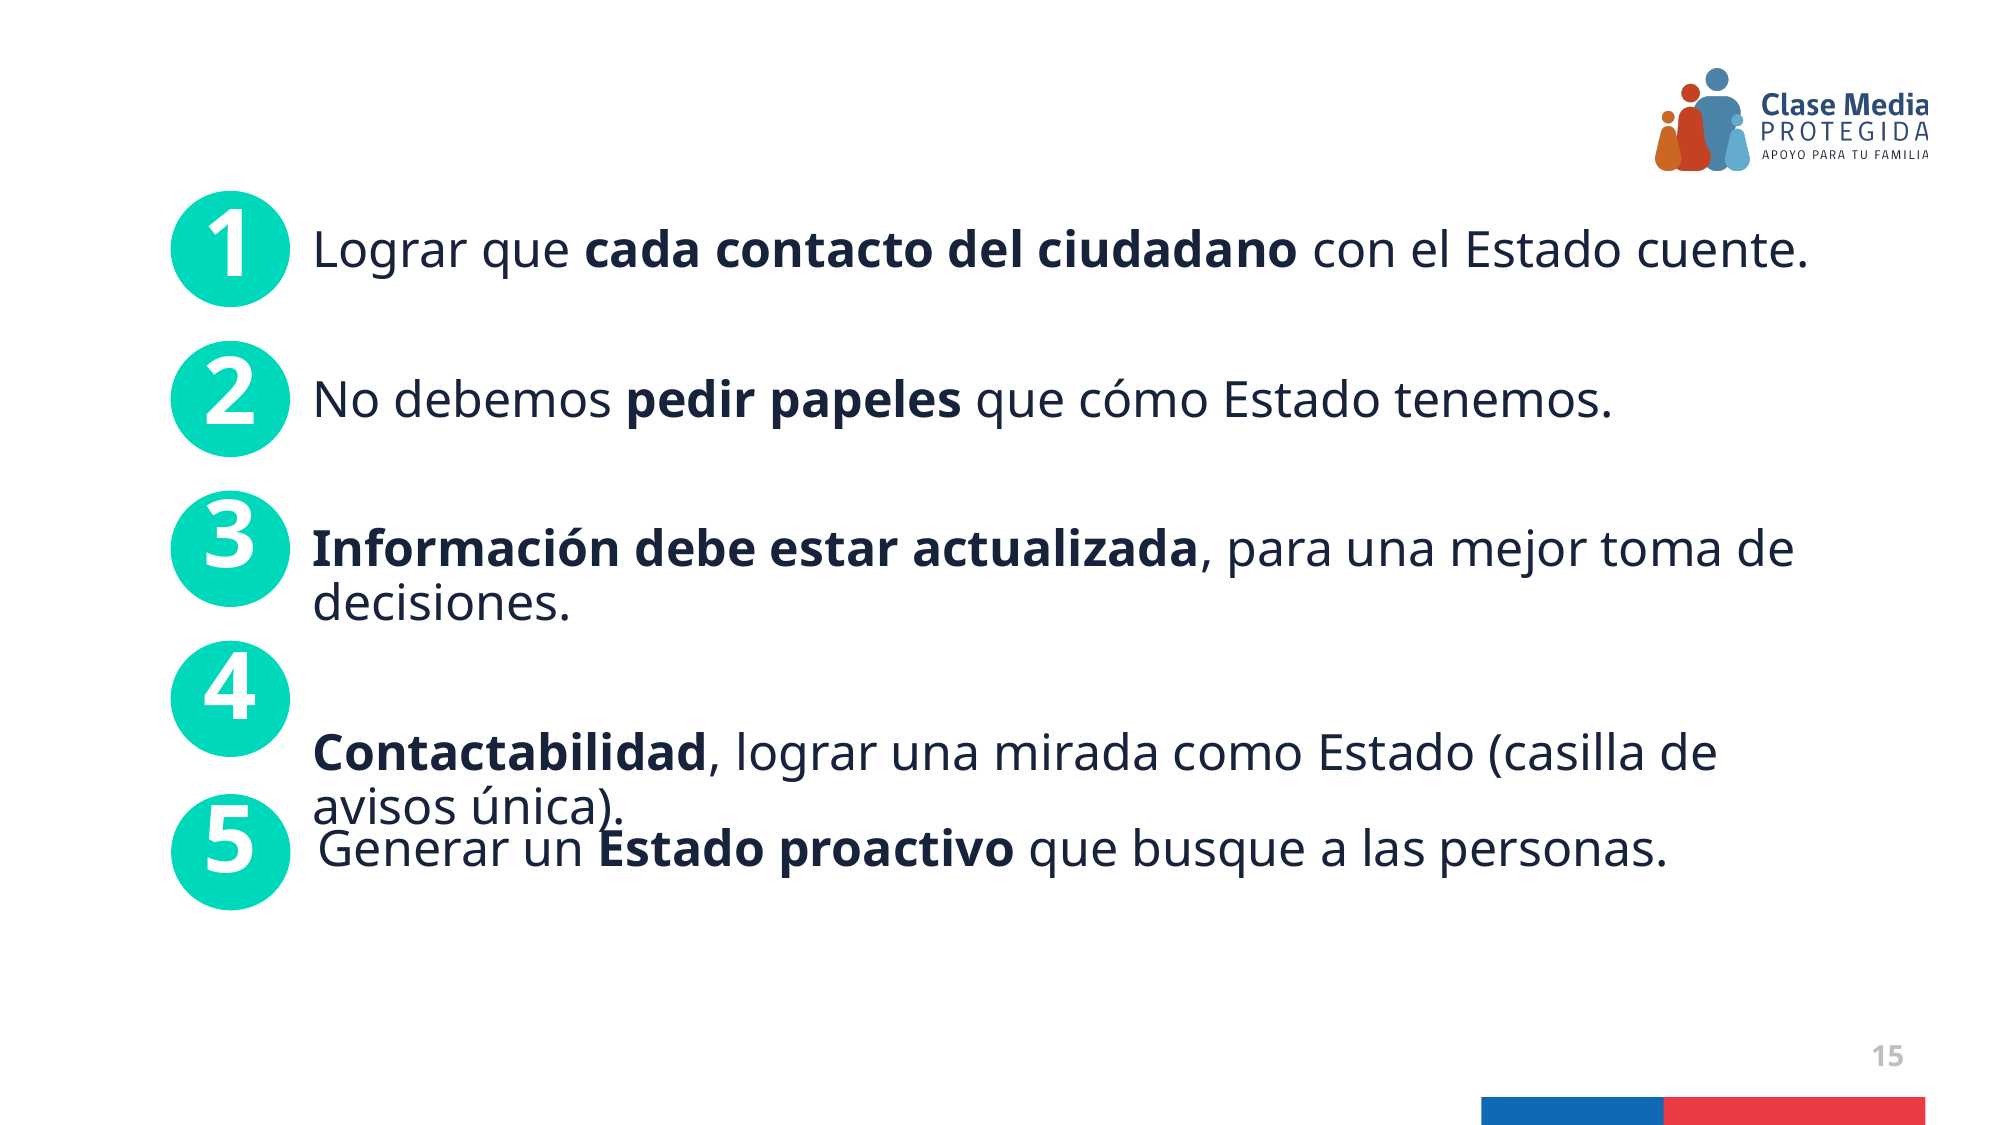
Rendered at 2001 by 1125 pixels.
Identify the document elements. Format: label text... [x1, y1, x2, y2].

text_box 1 [157, 187, 303, 276]
list Lograr que cada contacto del ciudadano con el Estado cuente. No debemos pedir papeles que cómo Estado tenemos. Información debe estar actualizada, para una mejor toma de decisiones. Contactabilidad, lograr una mirada como Estado (casilla de avisos única). [297, 216, 1866, 866]
text_box [176, 276, 285, 309]
text_box [173, 719, 288, 759]
picture [1481, 1097, 1926, 1125]
text_box 3 [157, 478, 303, 567]
slide_number 15 [1469, 1027, 1920, 1088]
text_box 2 [157, 336, 303, 424]
text_box Generar un Estado proactivo que busque a las personas. [302, 808, 1837, 884]
text_box 4 [157, 631, 303, 719]
text_box 5 [158, 784, 304, 873]
text_box [175, 424, 286, 459]
text_box [172, 567, 289, 609]
text_box [174, 873, 288, 912]
picture [1654, 68, 1928, 171]
